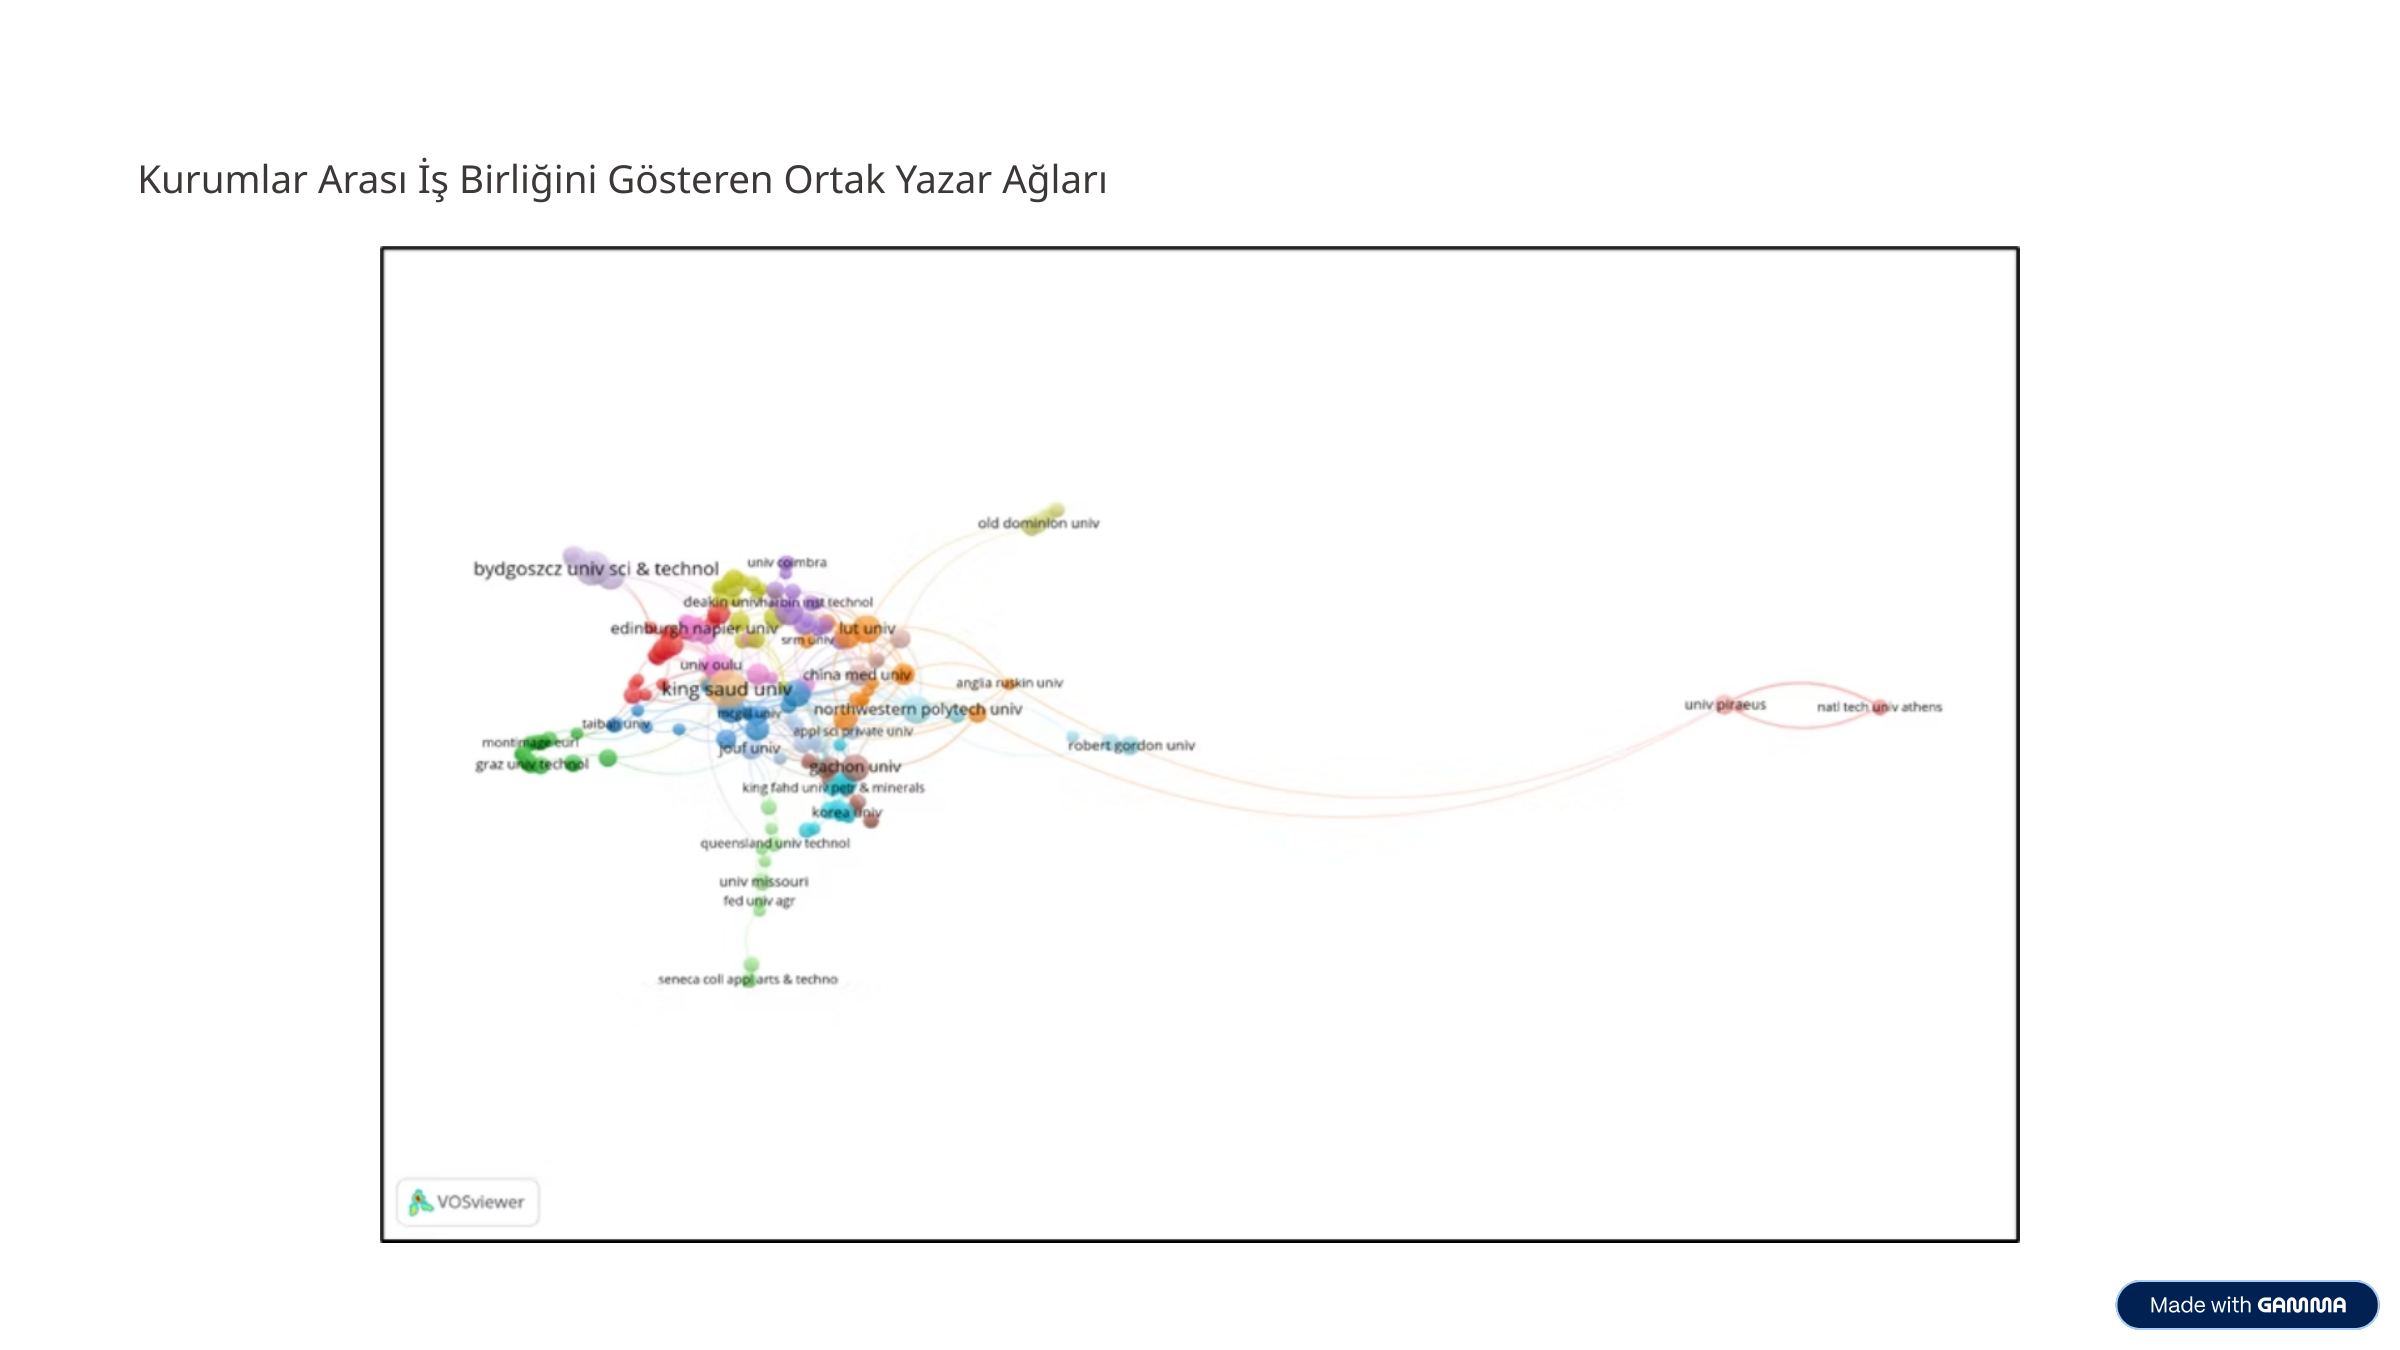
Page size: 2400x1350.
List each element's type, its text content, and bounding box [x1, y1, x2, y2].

text_box Kurumlar Arası İş Birliğini Gösteren Ortak Yazar Ağları [137, 143, 2263, 203]
picture [380, 246, 2020, 1243]
picture [2106, 1271, 2389, 1339]
